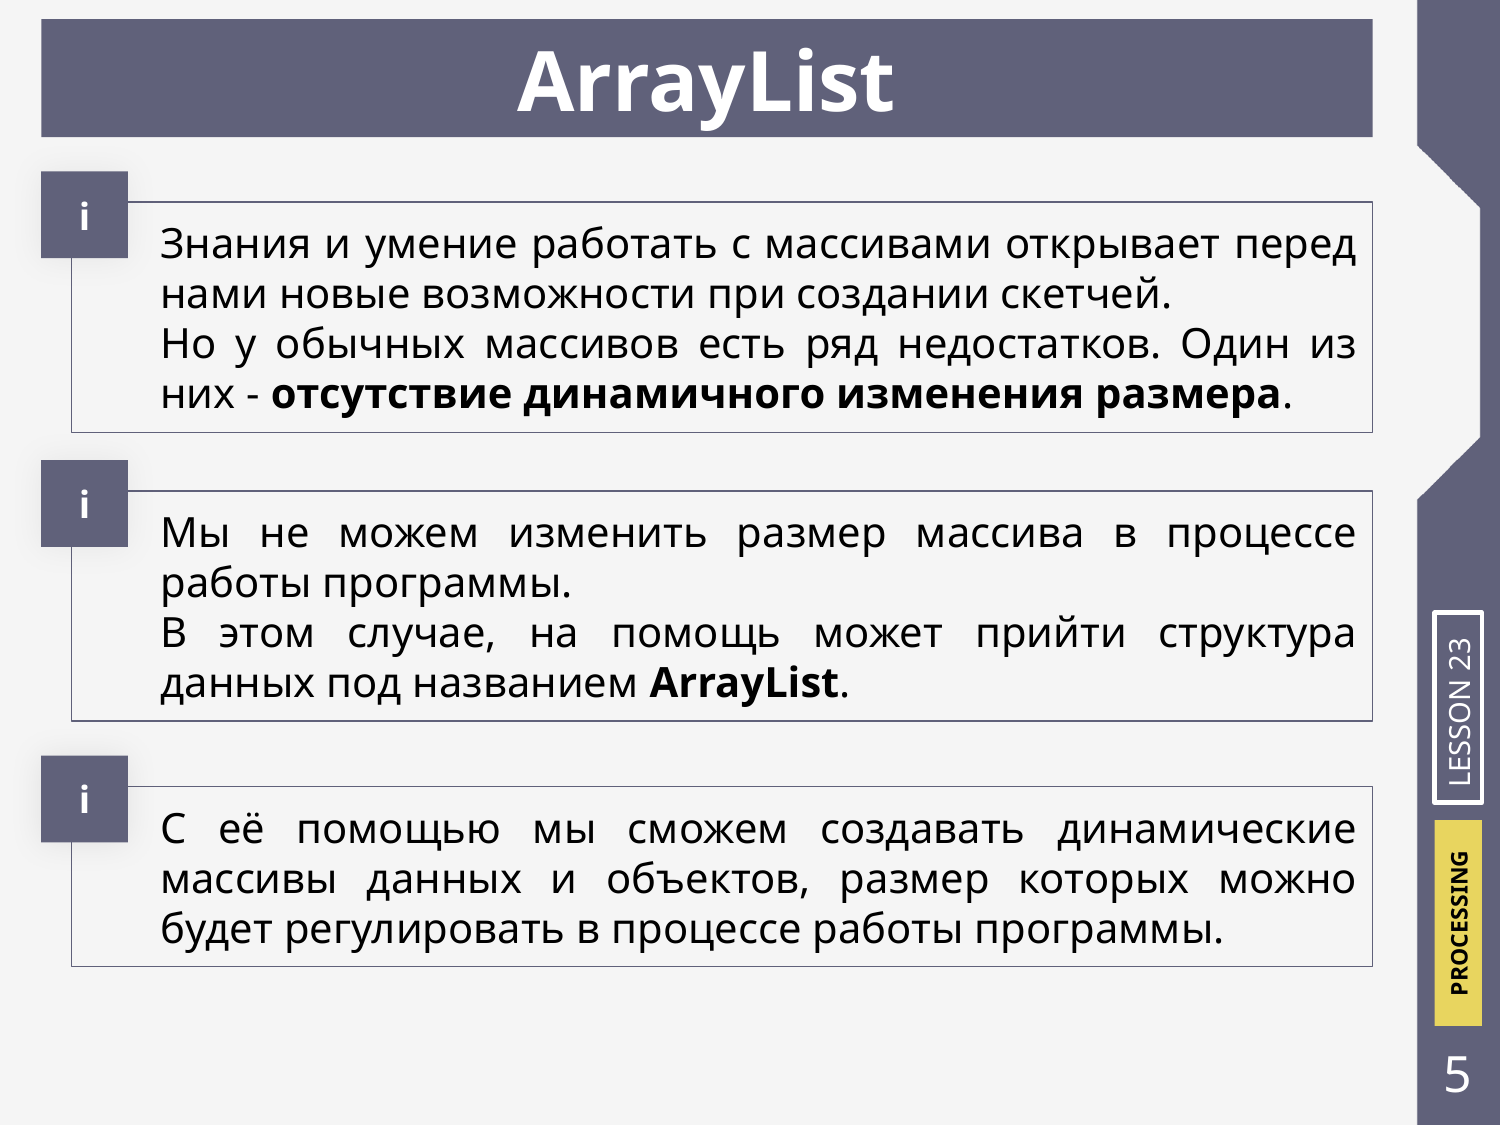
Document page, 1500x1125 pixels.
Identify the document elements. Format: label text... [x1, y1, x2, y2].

slide_number ‹#› [1401, 1029, 1500, 1125]
text_box Мы не можем изменить размер массива в процессе работы программы. В этом случае, на помощь может прийти структура данных под названием ArrayList. [71, 491, 1373, 722]
text_box і [41, 755, 128, 843]
text_box і [41, 171, 128, 259]
text_box і [41, 460, 128, 547]
text_box С её помощью мы сможем создавать динамические массивы данных и объектов, размер которых можно будет регулировать в процессе работы программы. [71, 786, 1373, 967]
text_box Знания и умение работать с массивами открывает перед нами новые возможности при создании скетчей. Но у обычных массивов есть ряд недостатков. Один из них - отсутствие динамичного изменения размера. [71, 202, 1373, 433]
list LESSON 23 [1432, 610, 1484, 805]
text_box ArrayList [41, 19, 1373, 138]
picture [0, 0, 1500, 1125]
